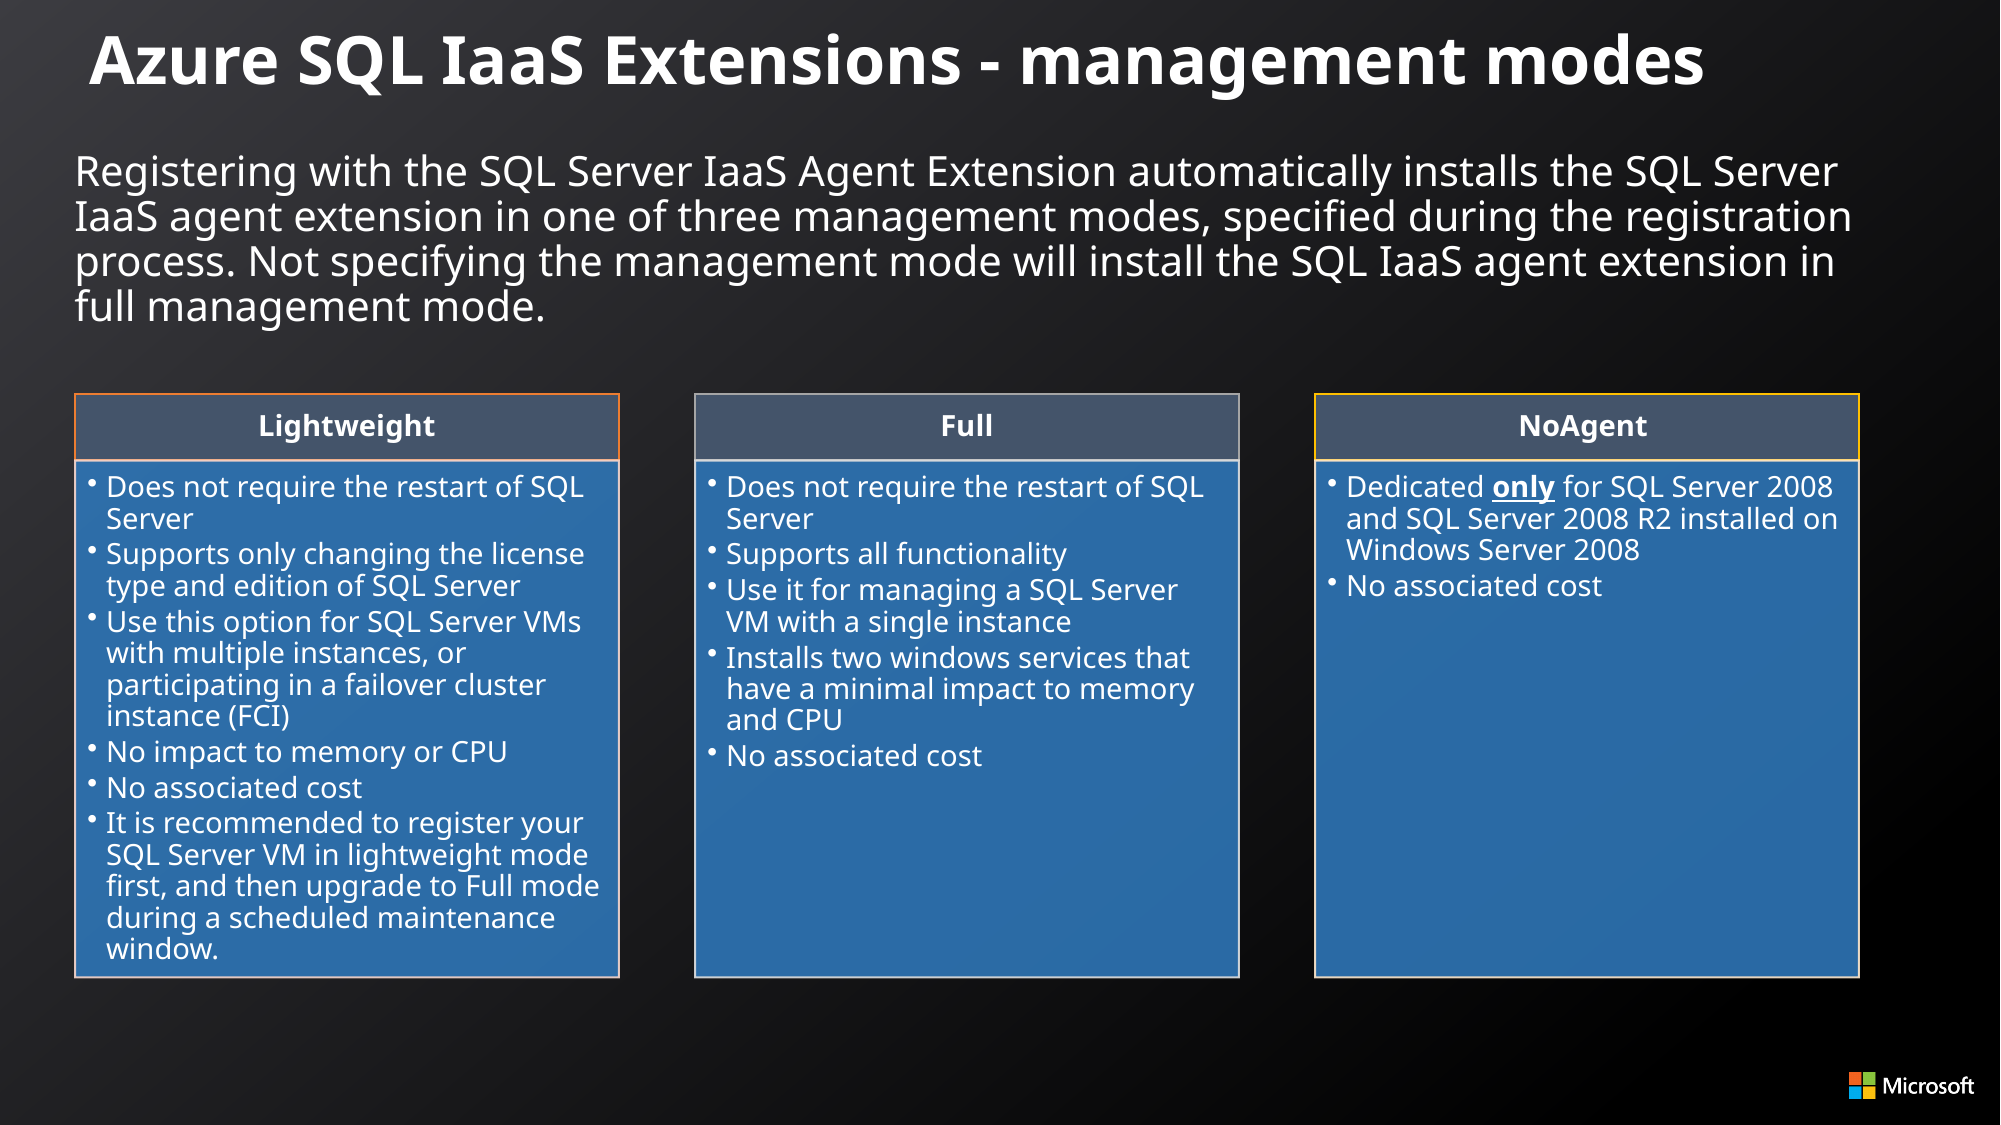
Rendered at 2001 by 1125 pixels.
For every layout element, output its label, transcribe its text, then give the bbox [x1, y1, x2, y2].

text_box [74, 356, 1860, 1016]
text_box Registering with the SQL Server IaaS Agent Extension automatically installs the SQL Server IaaS agent extension in one of three management modes, specified during the registration process. Not specifying the management mode will install the SQL IaaS agent extension in full management mode. [74, 150, 1860, 356]
text_box Azure SQL IaaS Extensions - management modes [74, 10, 1952, 124]
picture [1822, 1045, 2000, 1125]
text_box [0, 0, 2000, 1125]
